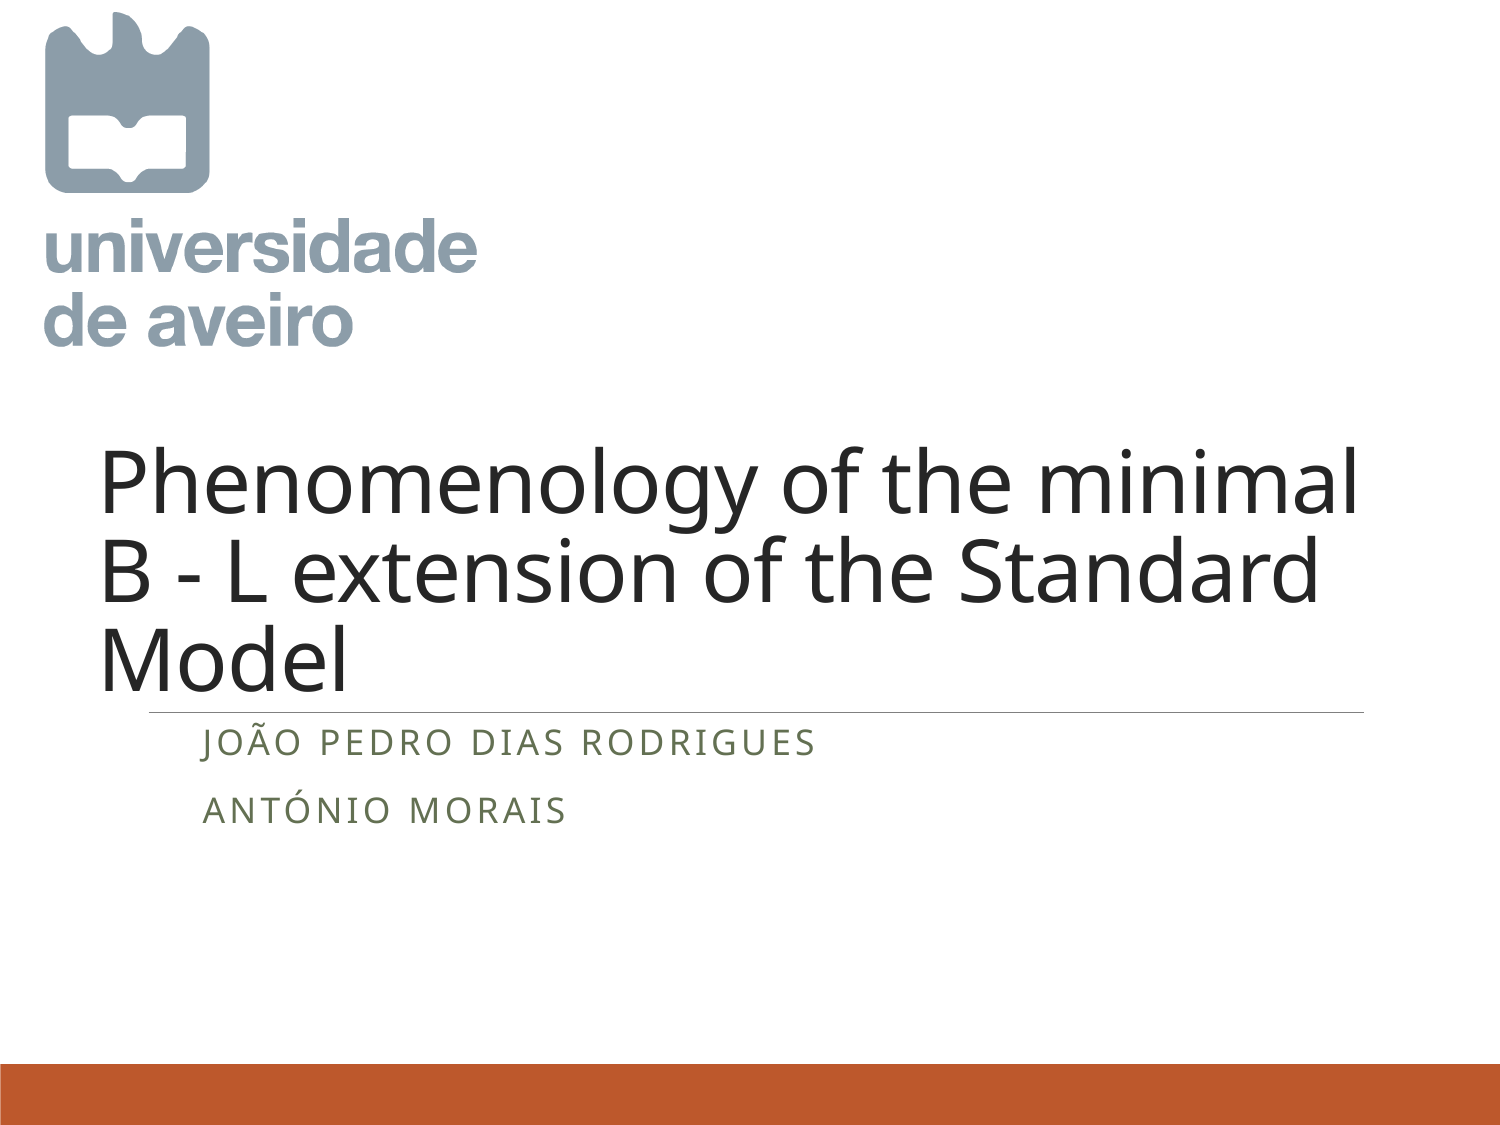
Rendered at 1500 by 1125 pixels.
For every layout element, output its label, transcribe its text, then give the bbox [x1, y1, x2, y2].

picture [0, 0, 485, 368]
title Phenomenology of the minimal B - L extension of the Standard Model [82, 366, 1438, 717]
subtitle João Pedro Dias Rodrigues António Morais [187, 717, 1002, 867]
